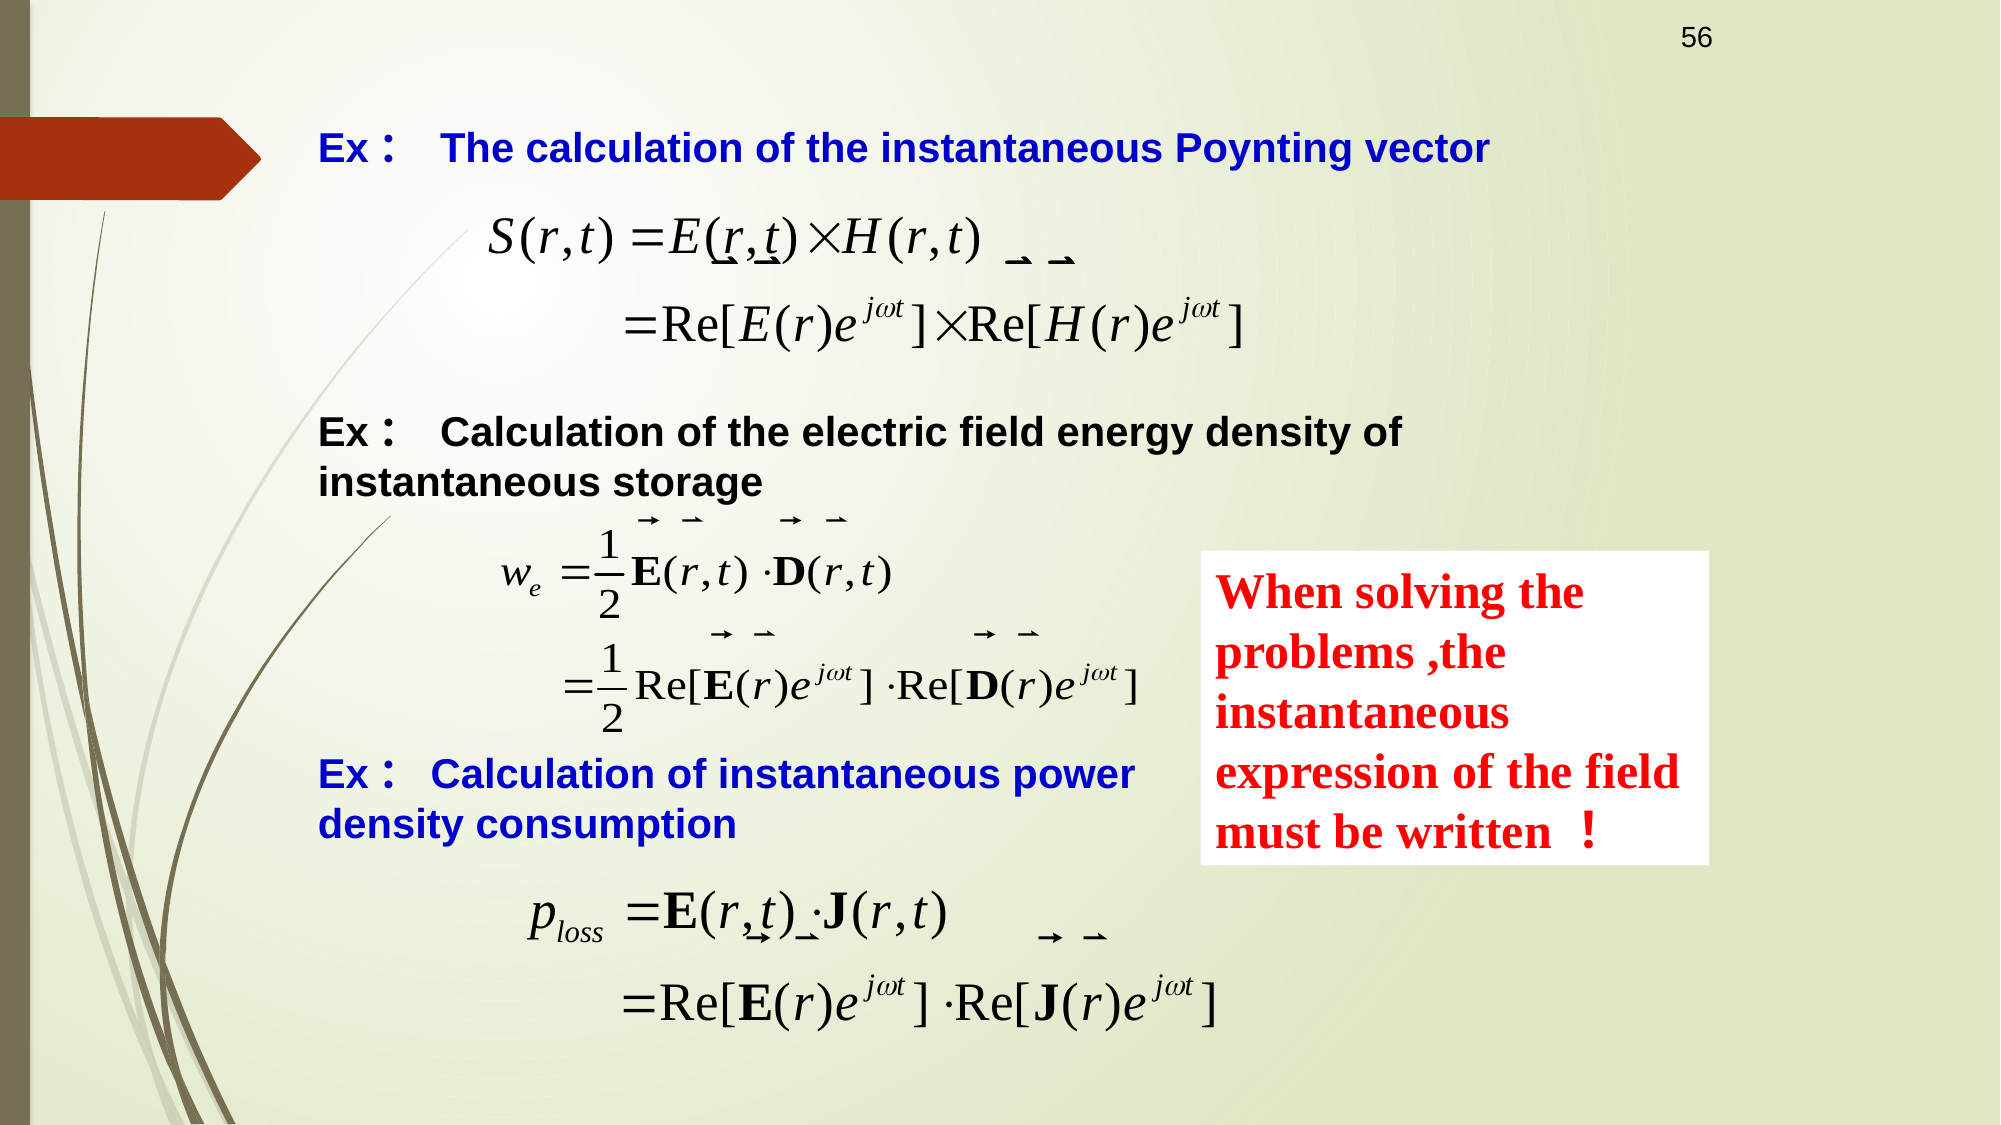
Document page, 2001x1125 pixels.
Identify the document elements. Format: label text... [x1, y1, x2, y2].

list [515, 869, 1225, 1038]
text_box Ex： The calculation of the instantaneous Poynting vector [303, 113, 1750, 179]
text_box 56 [1378, 10, 1729, 55]
text_box Ex：Calculation of instantaneous power density consumption [303, 739, 1200, 855]
text_box Ex： Calculation of the electric field energy density of instantaneous storage [303, 397, 1544, 512]
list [491, 515, 1143, 741]
text_box When solving the problems ,the instantaneous expression of the field must be written ！ [1200, 550, 1709, 866]
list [479, 196, 1249, 427]
